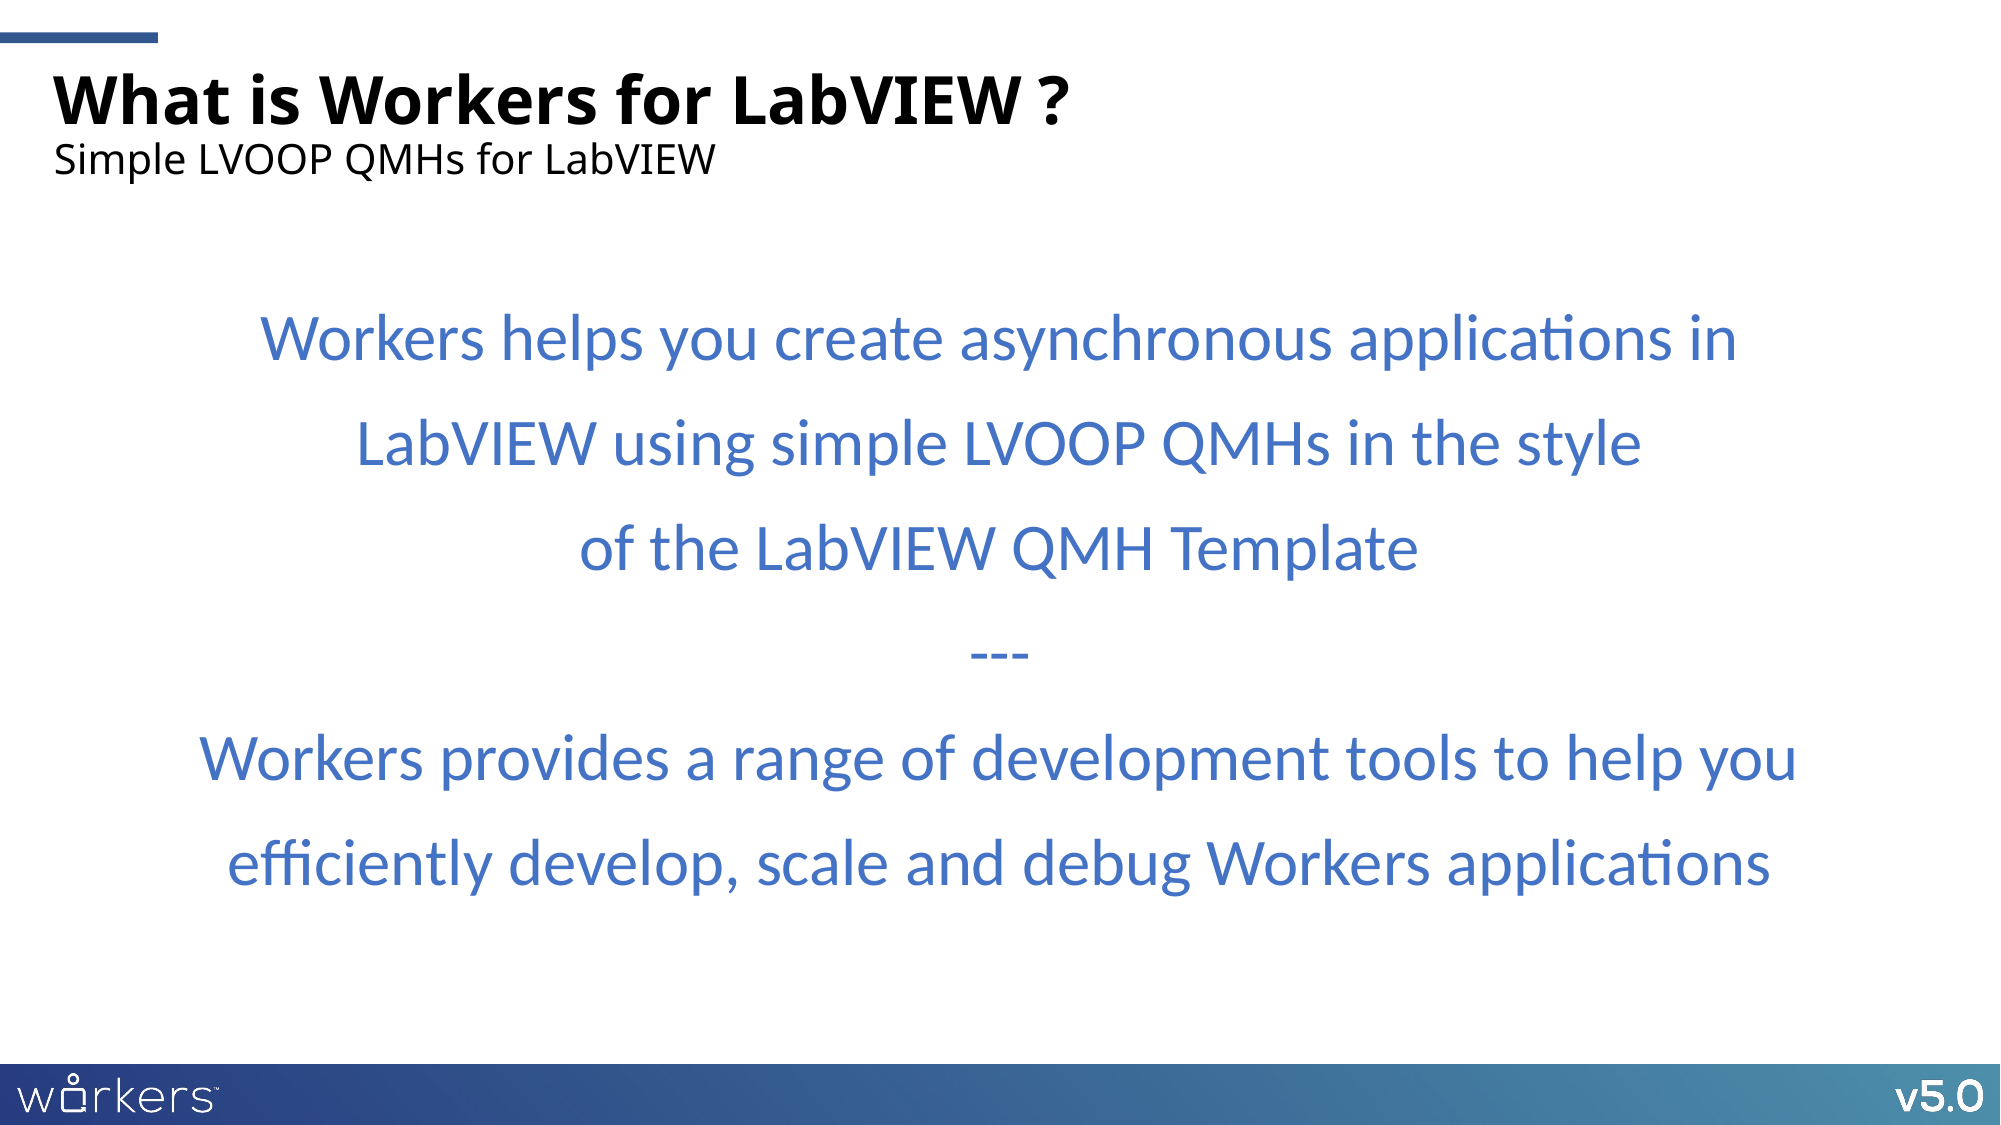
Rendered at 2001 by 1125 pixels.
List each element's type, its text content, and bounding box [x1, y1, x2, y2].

text_box Workers helps you create asynchronous applications in LabVIEW using simple LVOOP QMHs in the style of the LabVIEW QMH Template [25, 286, 1974, 591]
text_box What is Workers for LabVIEW ? Simple LVOOP QMHs for LabVIEW [38, 16, 1604, 235]
text_box --- Workers provides a range of development tools to help you efficiently develop, scale and debug Workers applications [25, 591, 1974, 906]
picture [0, 1064, 2000, 1125]
